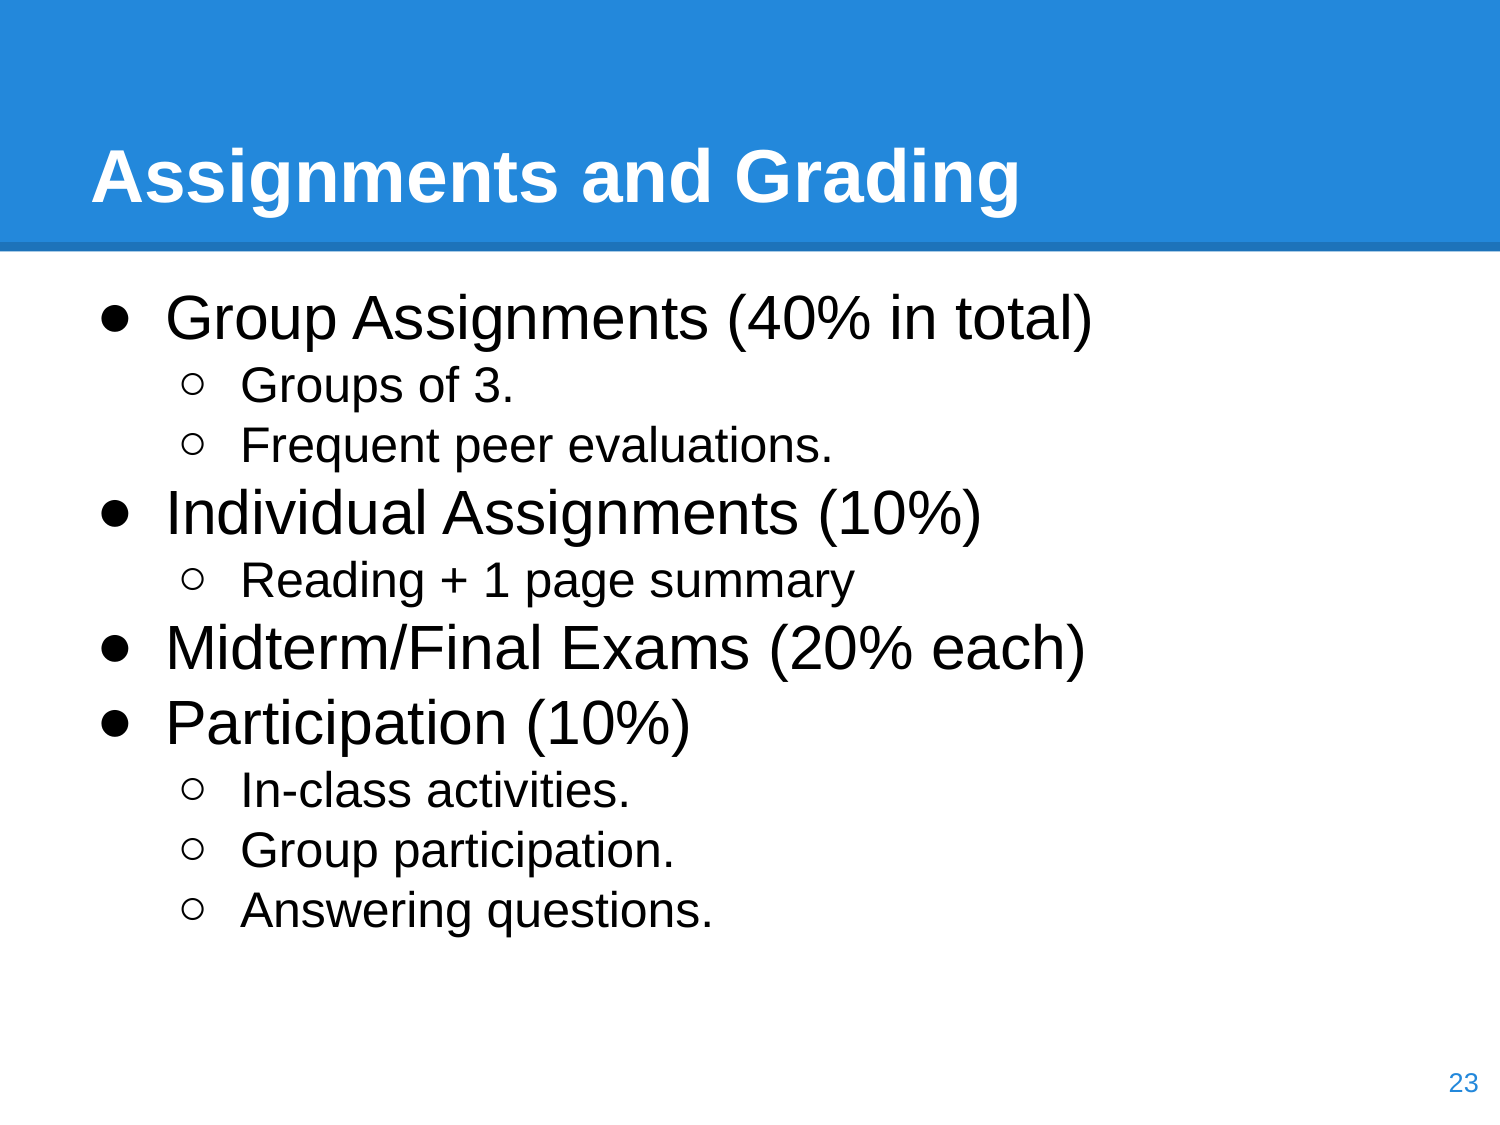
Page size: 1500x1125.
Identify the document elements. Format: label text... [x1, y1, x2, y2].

title Assignments and Grading [75, 45, 1425, 233]
list Group Assignments (40% in total) Groups of 3. Frequent peer evaluations. Individual Assignments (10%) Reading + 1 page summary Midterm/Final Exams (20% each) Participation (10%) In-class activities. Group participation. Answering questions. [75, 262, 1413, 1078]
slide_number ‹#› [1403, 1038, 1494, 1125]
